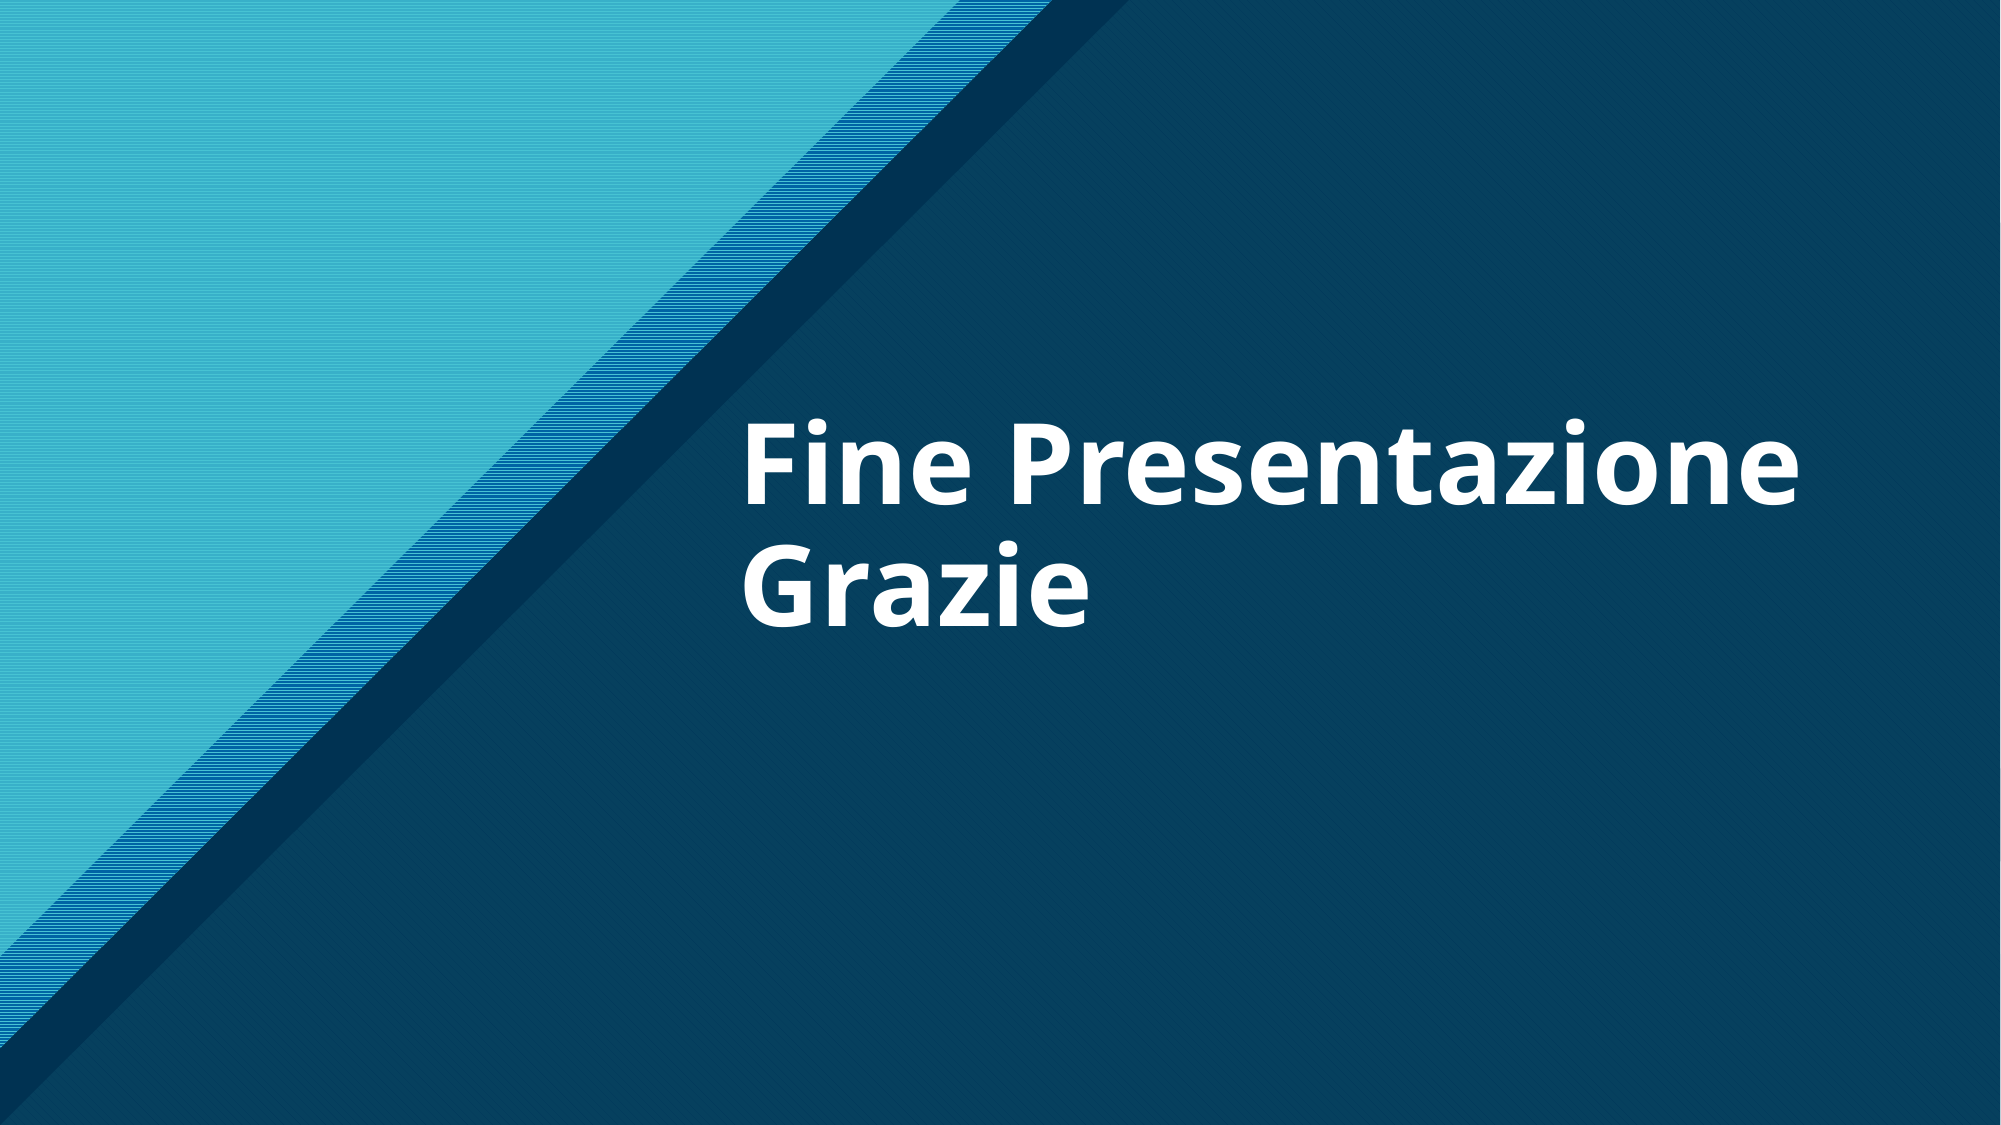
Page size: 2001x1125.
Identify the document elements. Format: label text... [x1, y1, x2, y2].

title Fine Presentazione Grazie [723, 387, 1923, 671]
